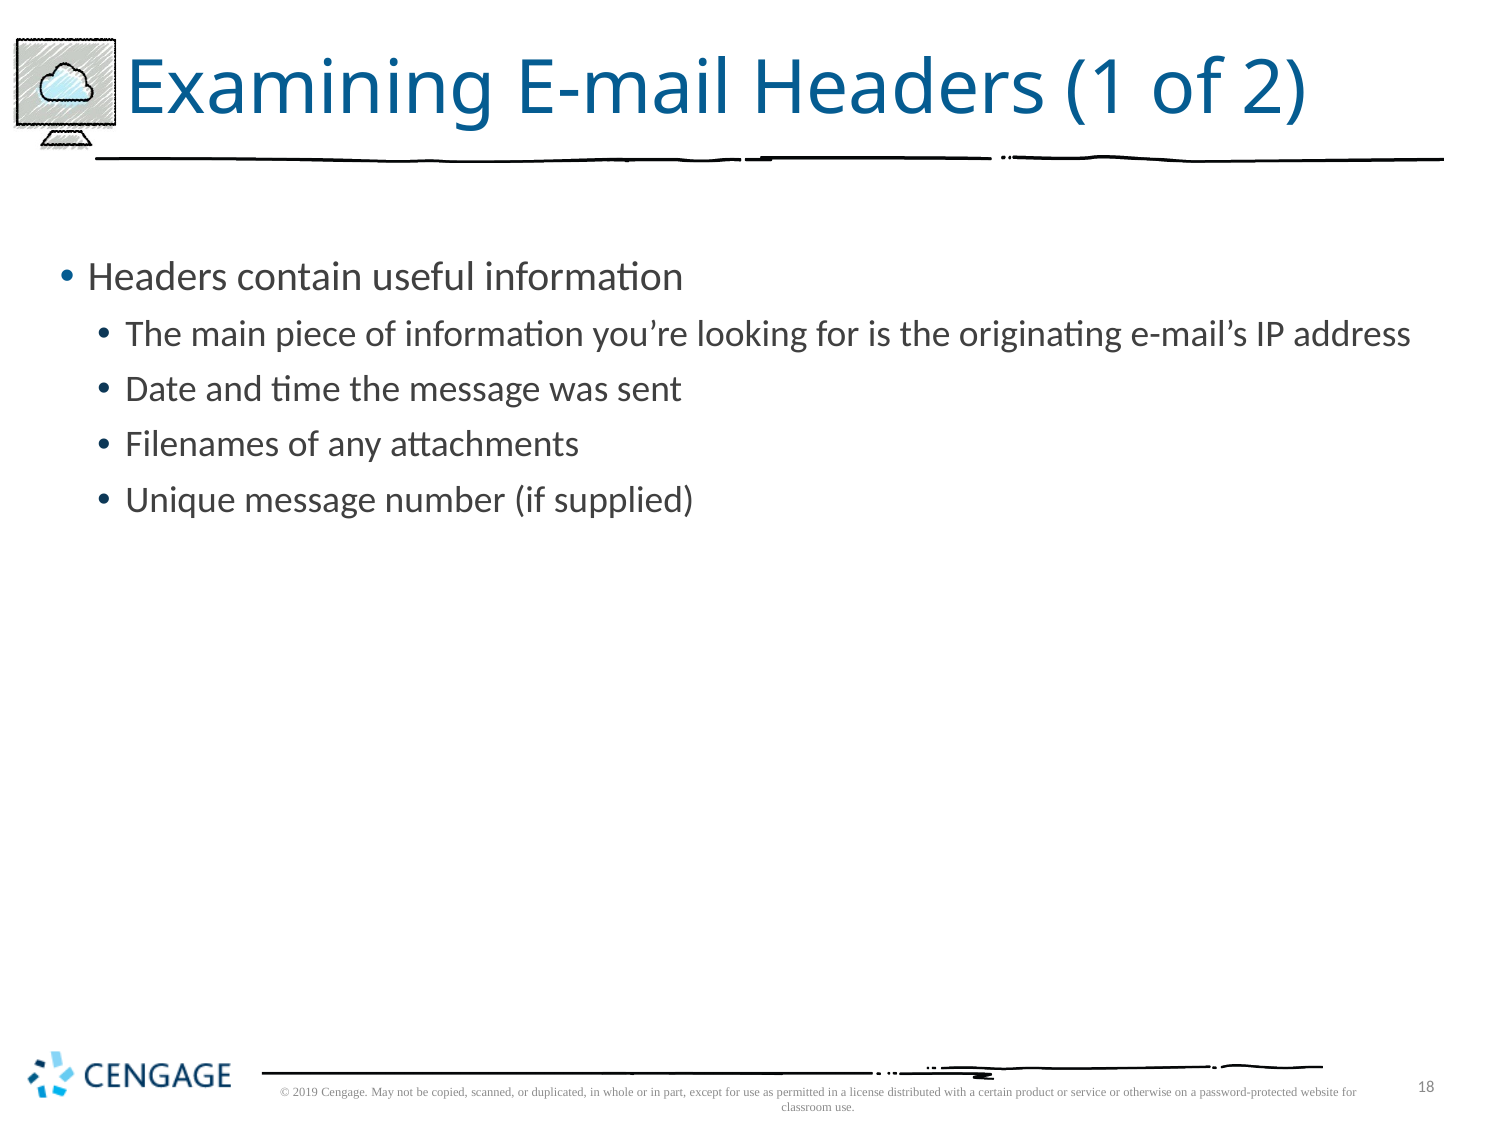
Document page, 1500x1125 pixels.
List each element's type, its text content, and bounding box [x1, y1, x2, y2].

title Examining E-mail Headers (1 of 2) [125, 52, 1442, 130]
picture [261, 1064, 1323, 1079]
picture [7, 1037, 244, 1111]
picture [12, 36, 117, 151]
footer © 2019 Cengage. May not be copied, scanned, or duplicated, in whole or in part, except for use as permitted in a license distributed with a certain product or service or otherwise on a password-protected website for classroom use. [261, 1079, 1375, 1120]
picture [95, 155, 1444, 163]
list Headers contain useful information The main piece of information you’re looking for is the originating e-mail’s IP address Date and time the message was sent Filenames of any attachments Unique message number (if supplied) [59, 252, 1441, 524]
